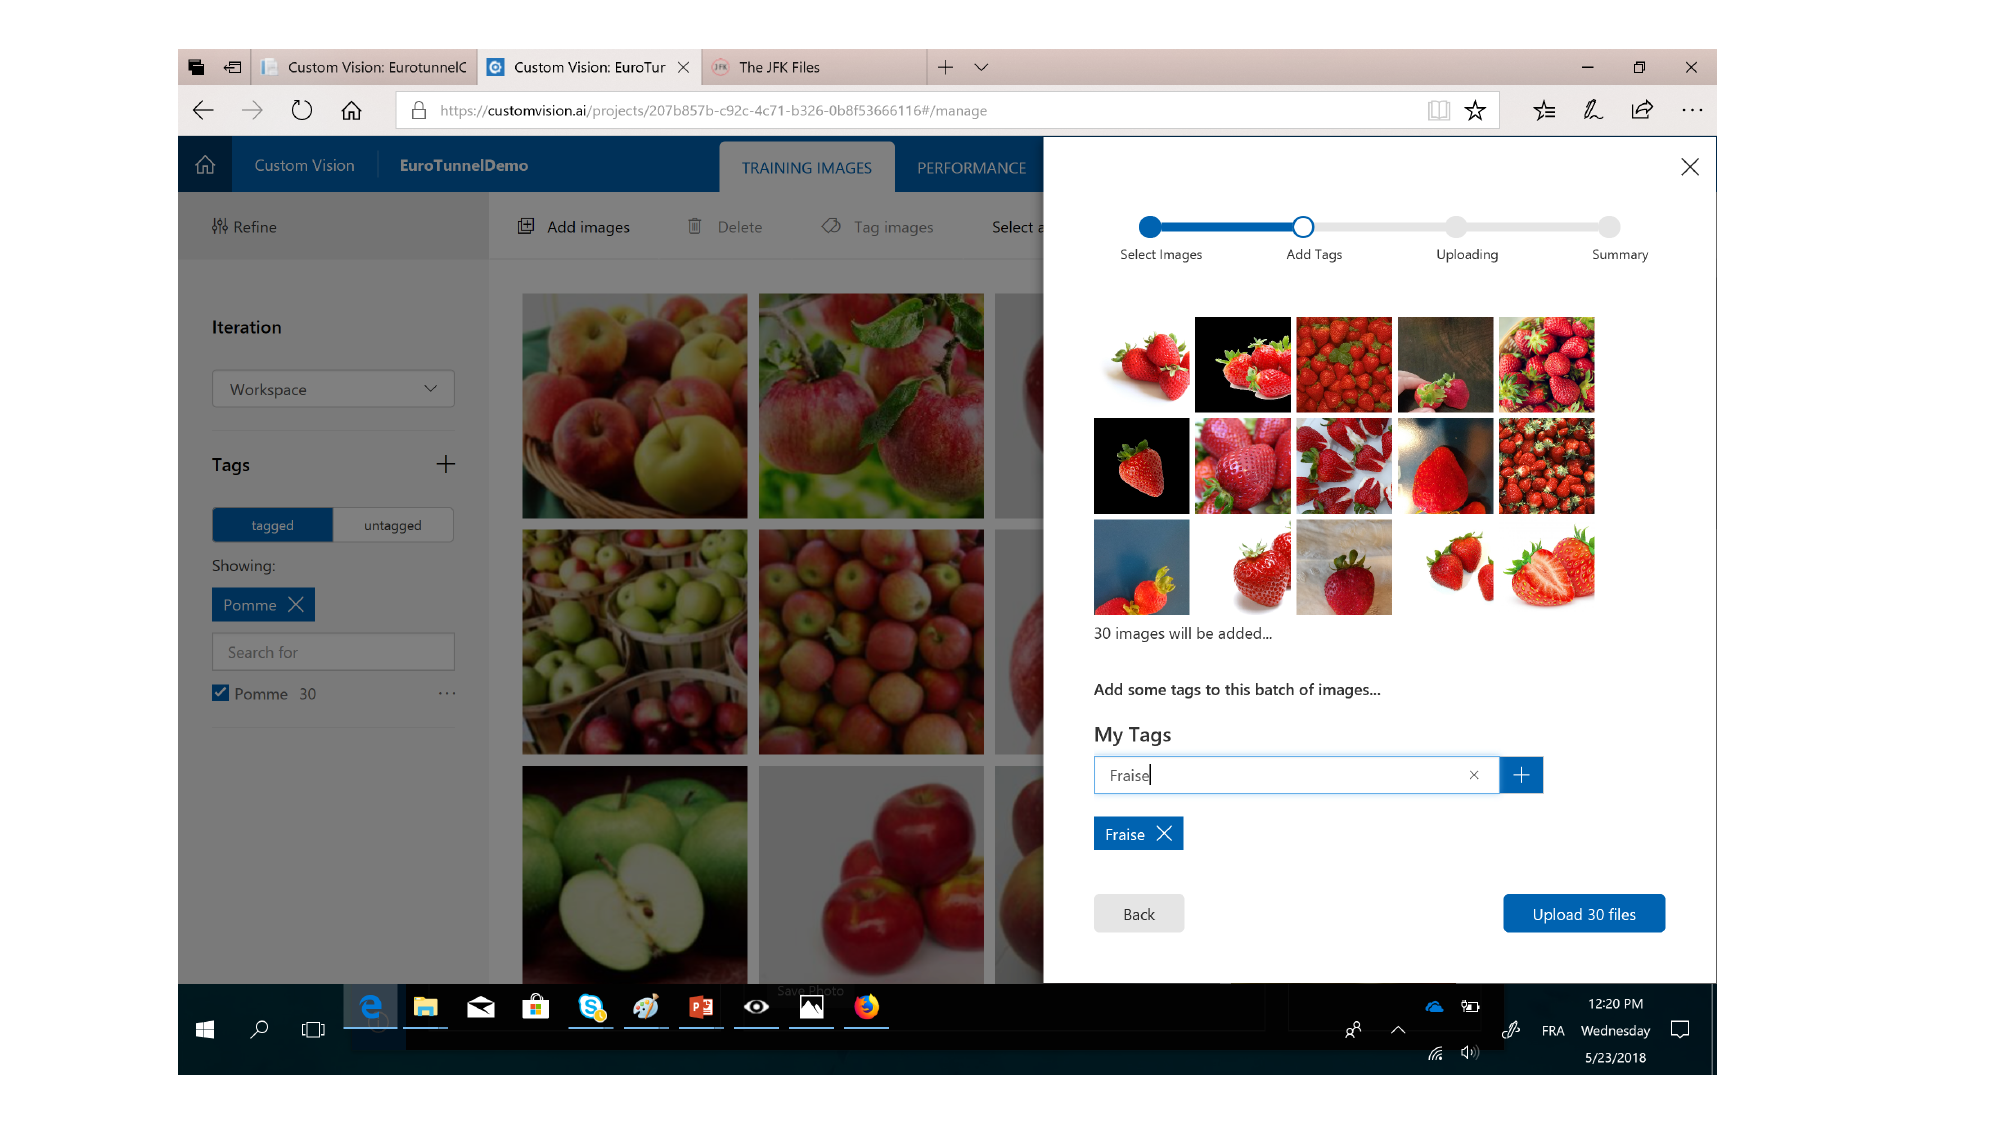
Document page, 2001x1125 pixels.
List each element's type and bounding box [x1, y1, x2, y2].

picture [178, 49, 1717, 1076]
